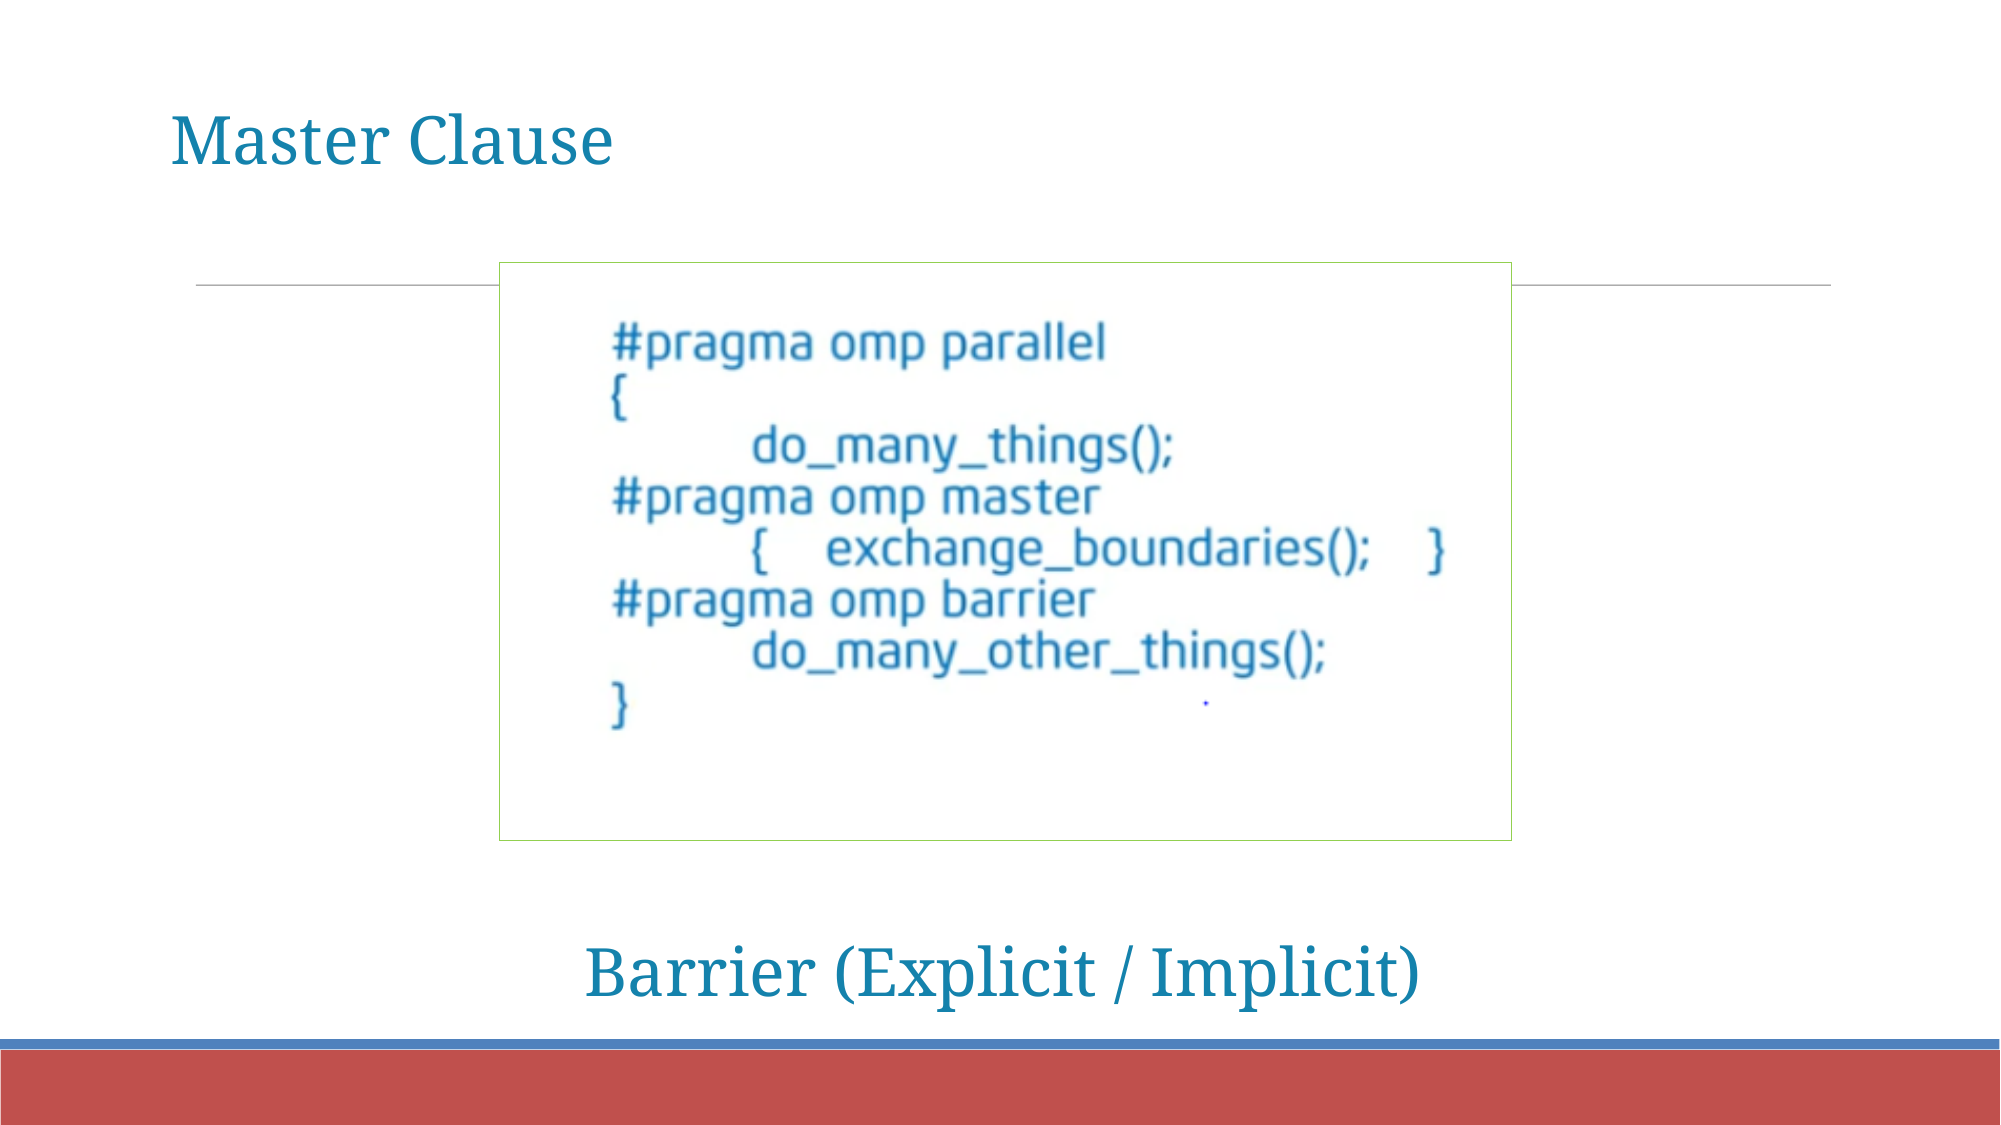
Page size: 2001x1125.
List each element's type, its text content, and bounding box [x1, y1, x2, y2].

text_box Master Clause [155, 90, 1028, 185]
text_box Barrier (Explicit / Implicit) [569, 921, 1442, 1097]
picture [499, 262, 1513, 842]
